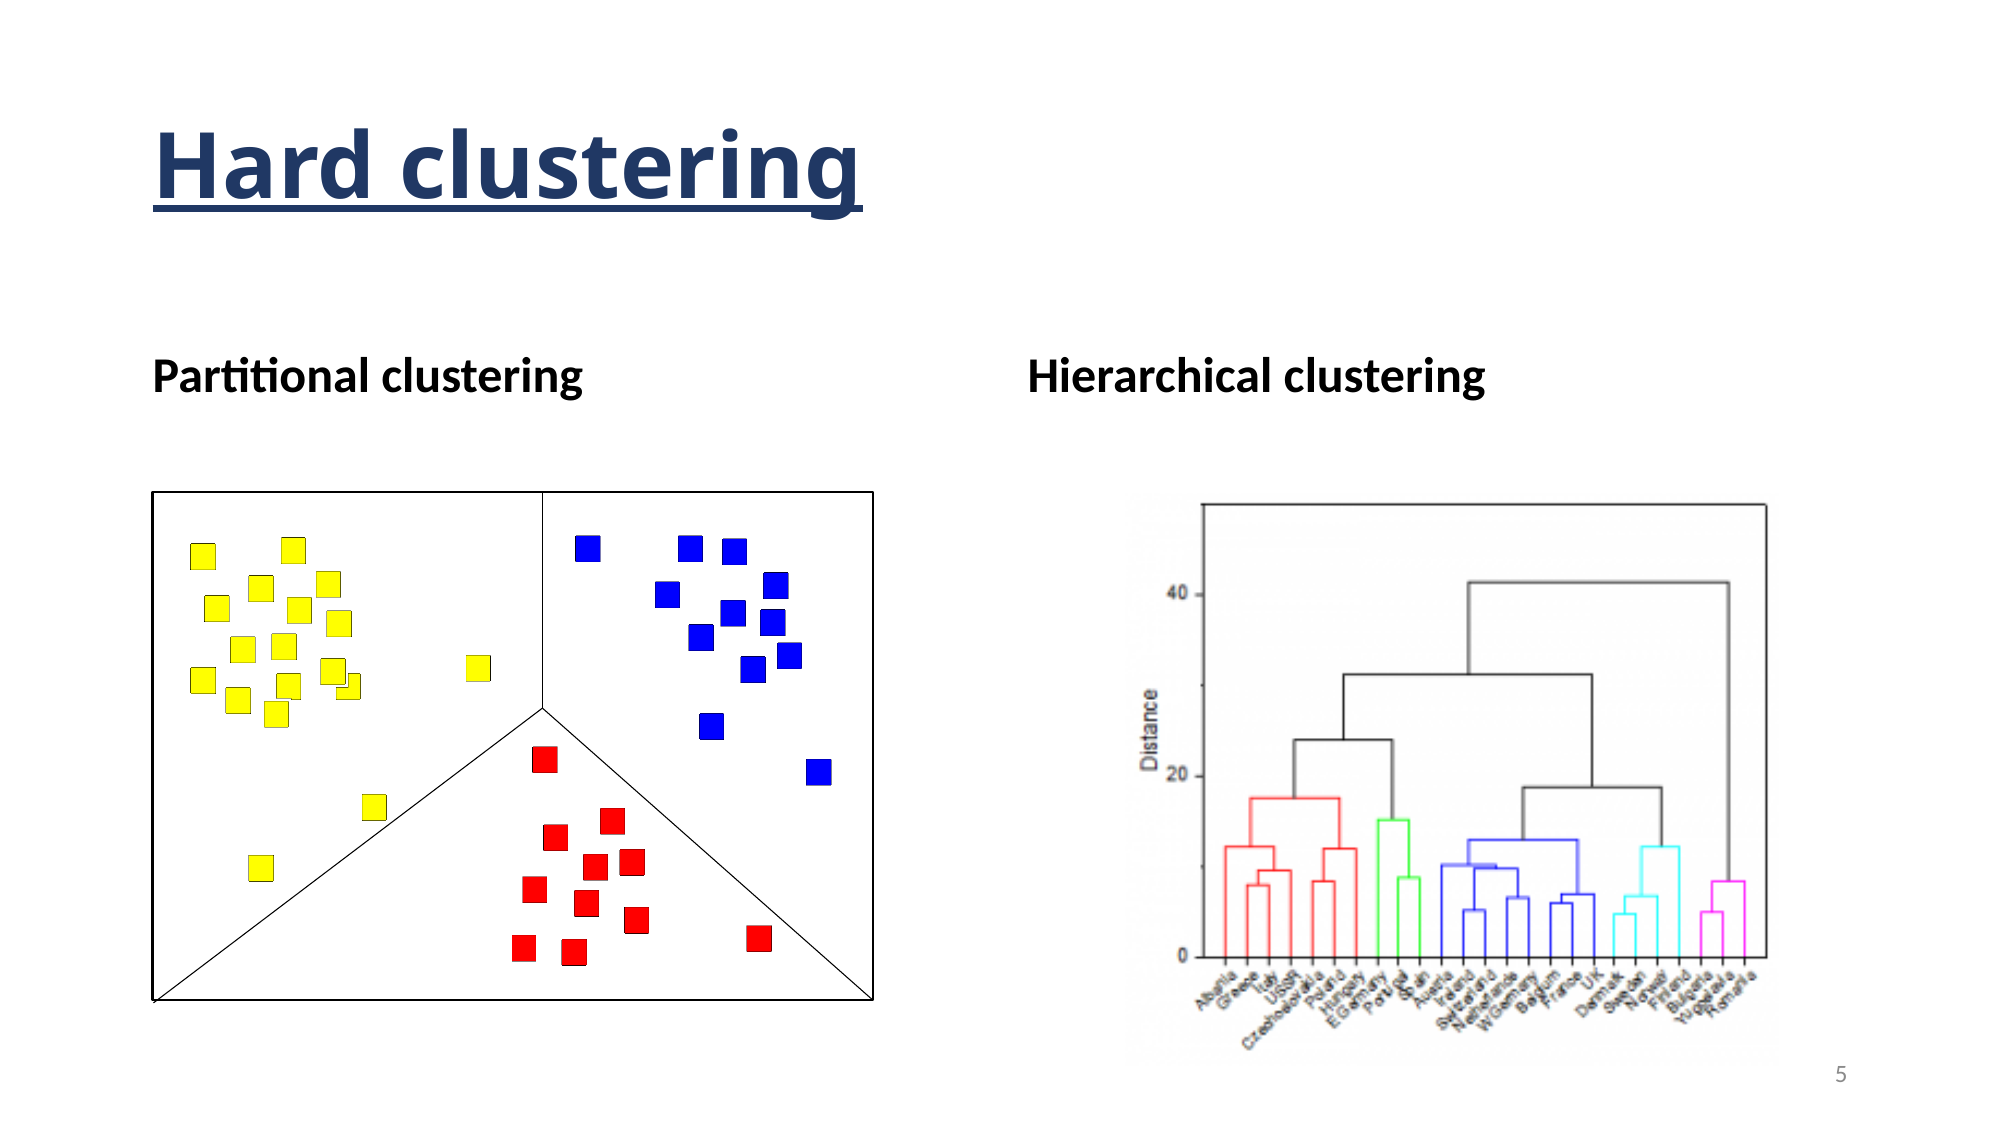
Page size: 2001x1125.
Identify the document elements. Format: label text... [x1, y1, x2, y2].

list Partitional clustering [137, 275, 984, 411]
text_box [153, 493, 872, 1003]
slide_number 5 [1412, 1042, 1863, 1103]
list Hierarchical clustering [1012, 275, 1863, 411]
title Hard clustering [137, 59, 1863, 278]
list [1124, 493, 1779, 1066]
